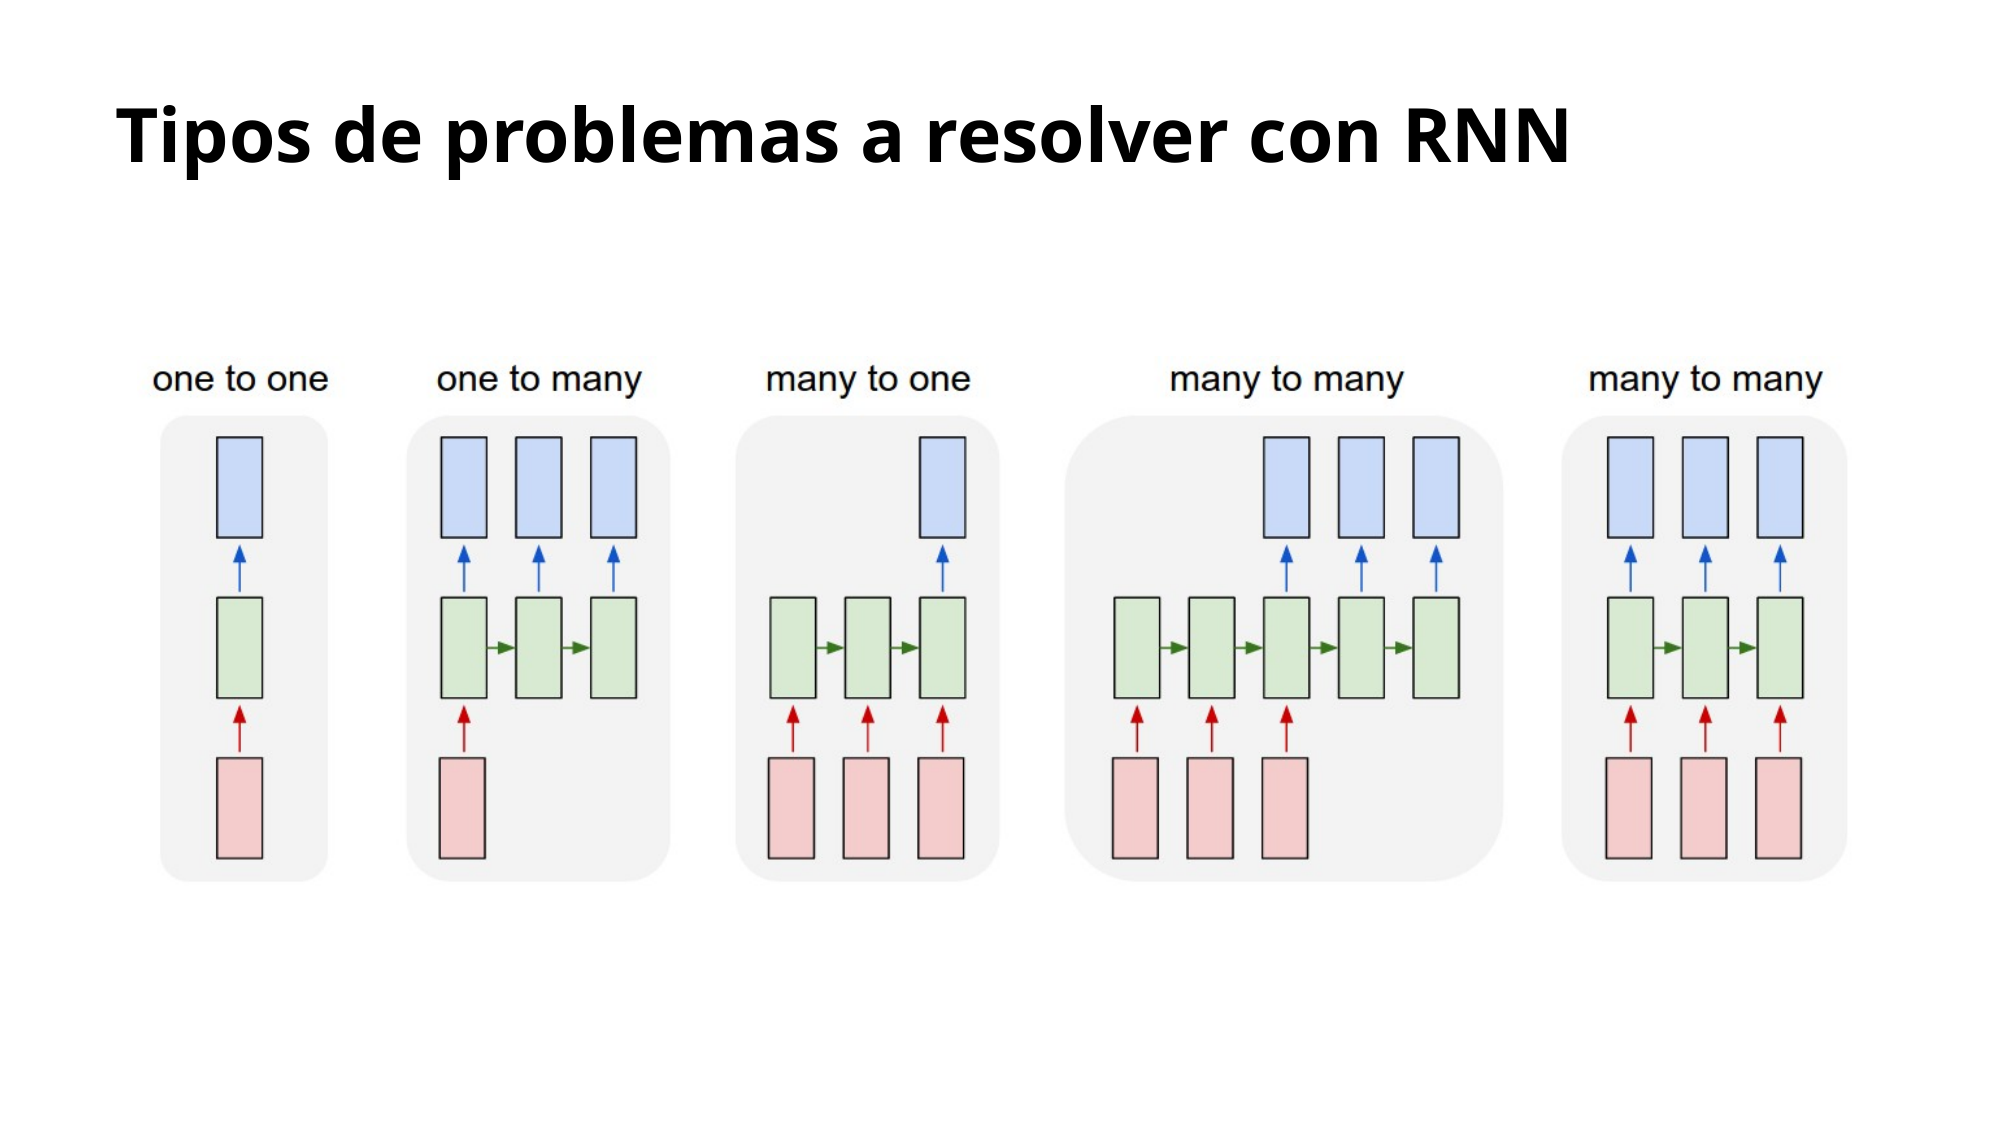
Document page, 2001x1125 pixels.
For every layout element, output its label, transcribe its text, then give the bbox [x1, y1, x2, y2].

title Tipos de problemas a resolver con RNN [100, 90, 1849, 276]
picture [137, 356, 1863, 896]
